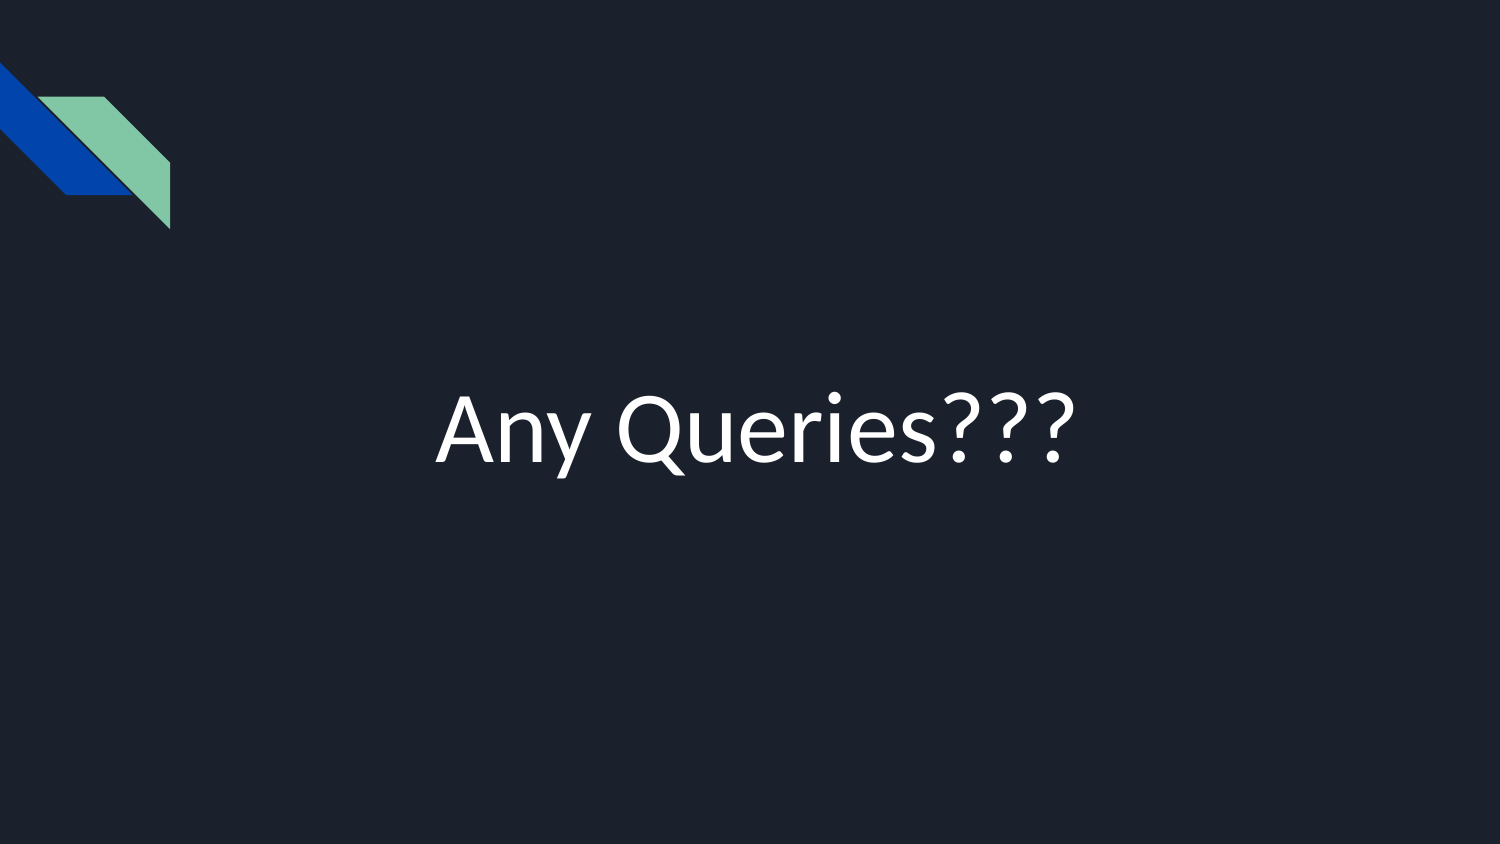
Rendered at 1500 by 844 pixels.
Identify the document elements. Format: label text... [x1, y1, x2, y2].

list Any Queries??? [396, 337, 1104, 507]
